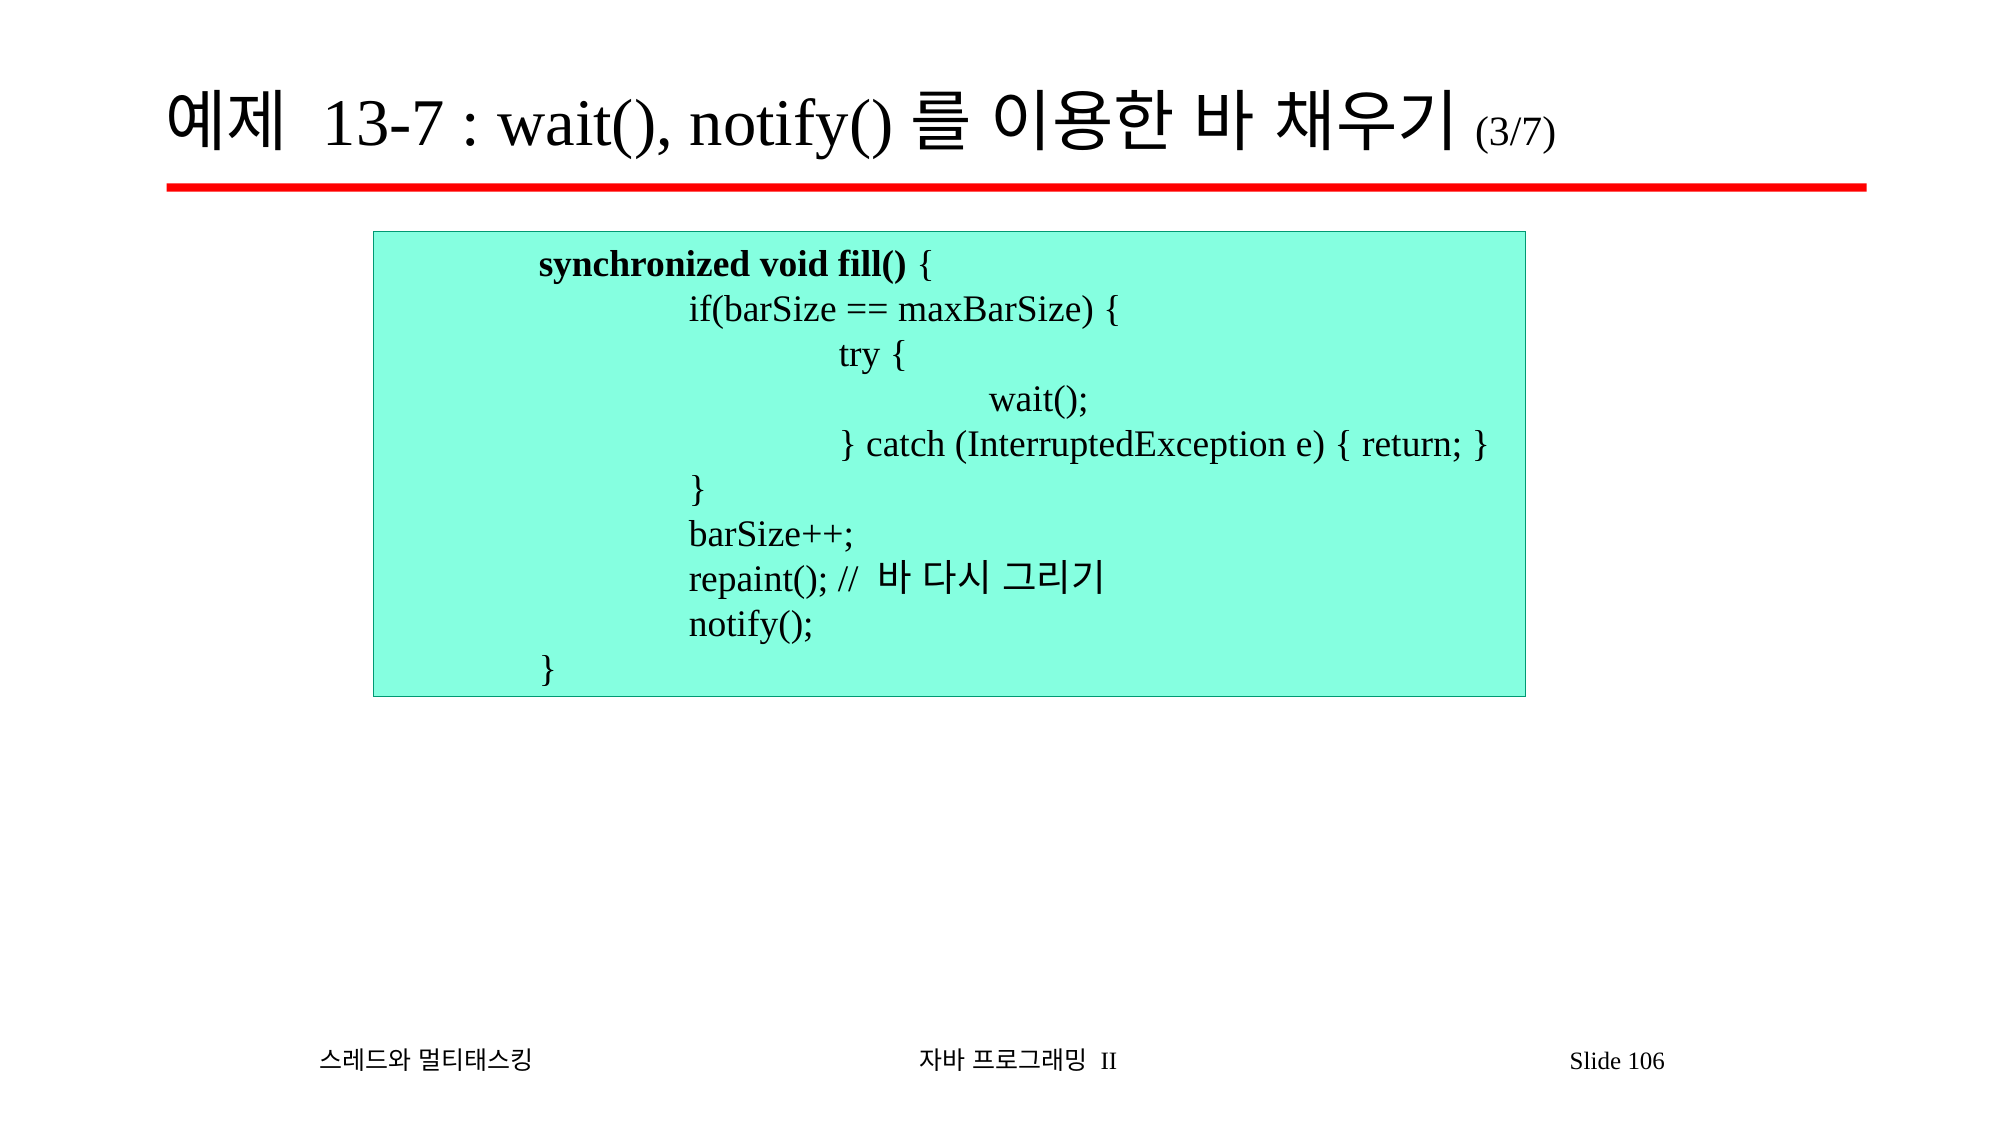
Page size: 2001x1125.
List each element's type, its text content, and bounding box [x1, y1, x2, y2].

text_box synchronized void fill() { if(barSize == maxBarSize) { try { wait(); } catch (InterruptedException e) { return; } } barSize++; repaint(); // 바 다시 그리기 notify(); } [373, 231, 1526, 697]
title 예제 13-7 : wait(), notify()를 이용한 바 채우기(3/7) [150, 50, 1850, 188]
